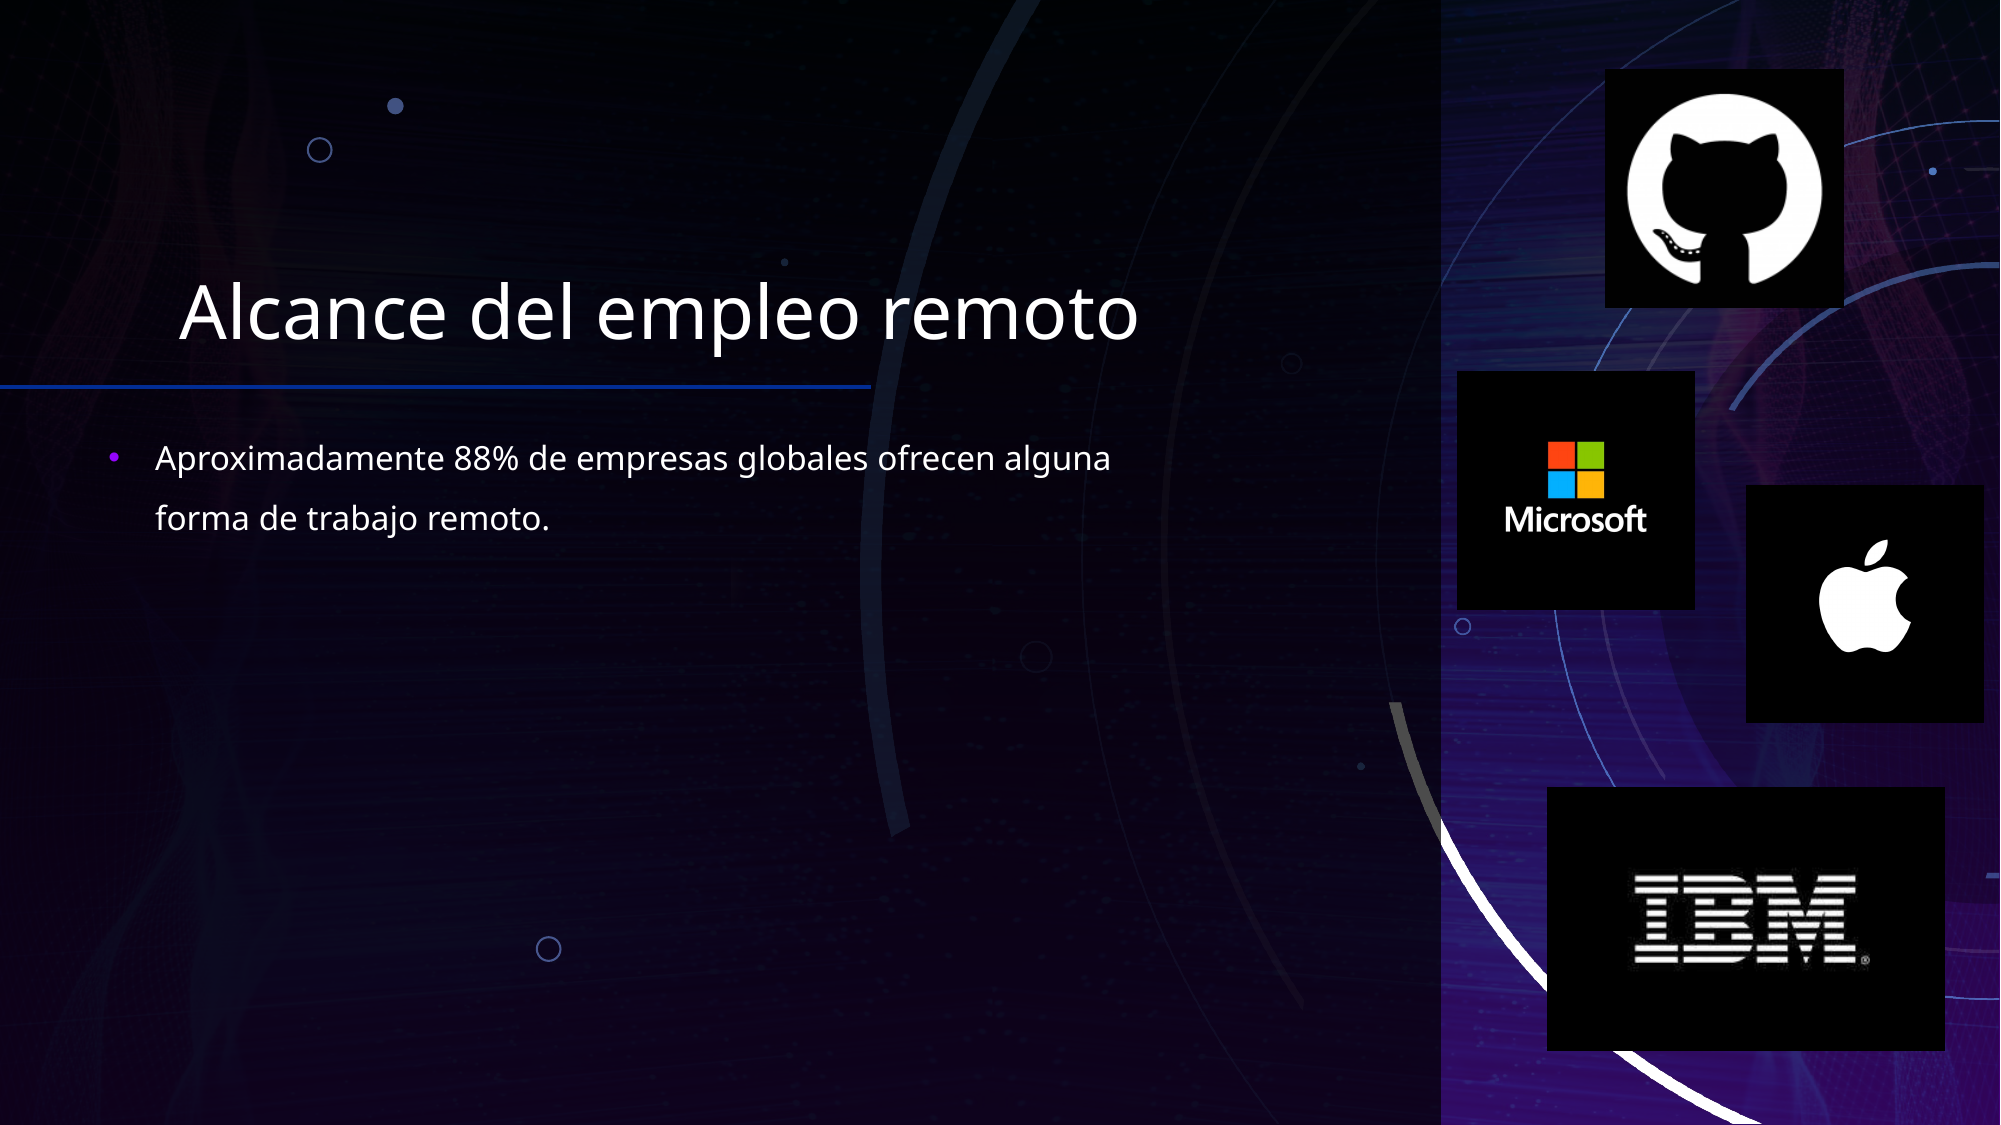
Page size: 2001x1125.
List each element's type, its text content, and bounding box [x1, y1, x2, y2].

list Aproximadamente 88% de empresas globales ofrecen alguna forma de trabajo remoto. [93, 409, 1224, 778]
picture [730, 0, 2000, 1124]
title Alcance del empleo remoto [164, 172, 1299, 364]
